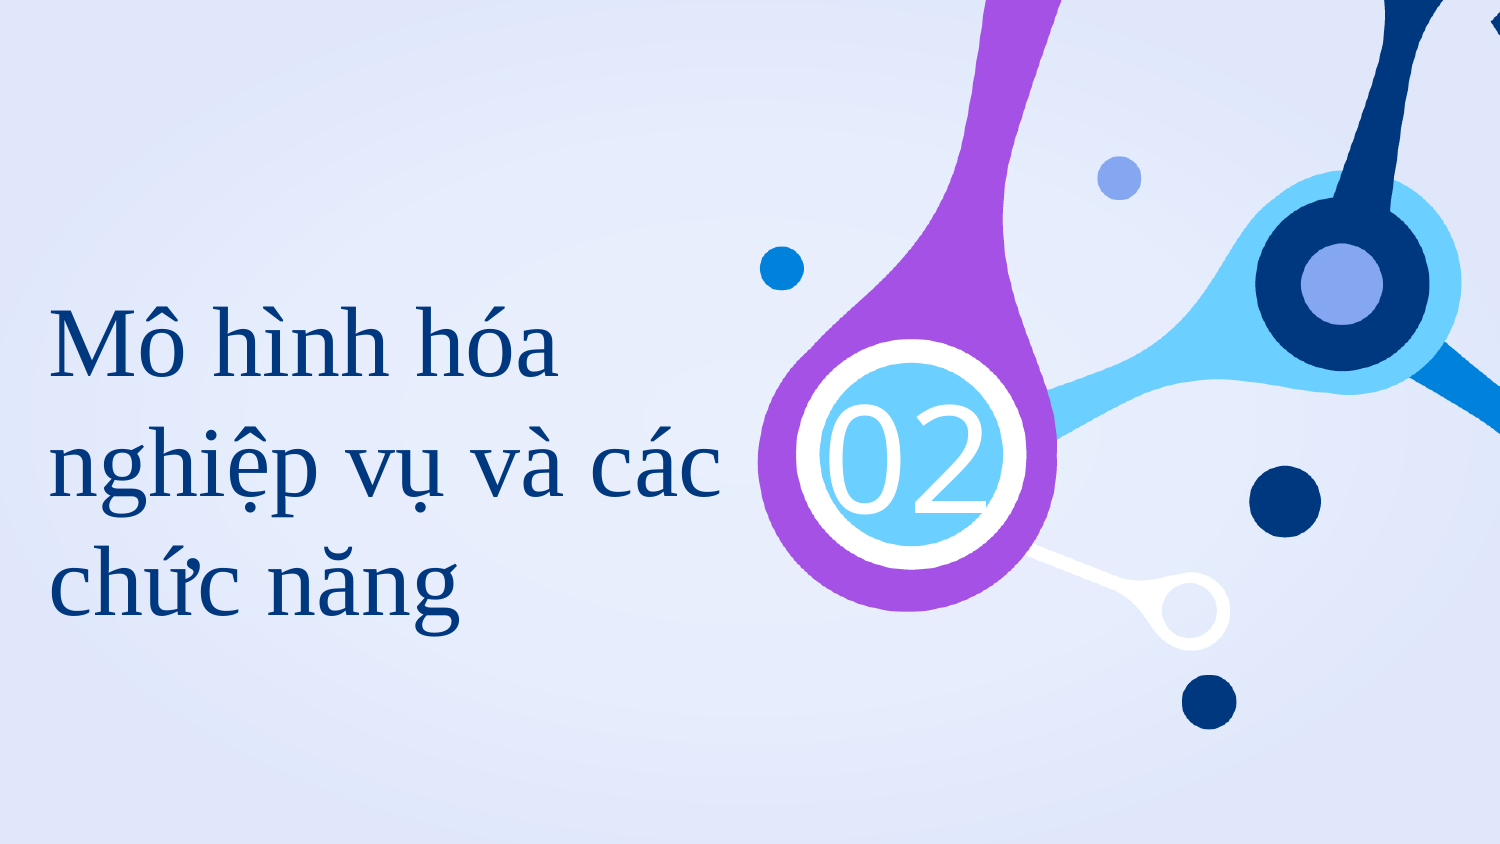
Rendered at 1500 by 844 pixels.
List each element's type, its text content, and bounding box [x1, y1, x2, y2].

picture [0, 0, 1500, 844]
title Mô hình hóa nghiệp vụ và các chức năng [33, 257, 790, 651]
title 02 [800, 406, 1016, 502]
